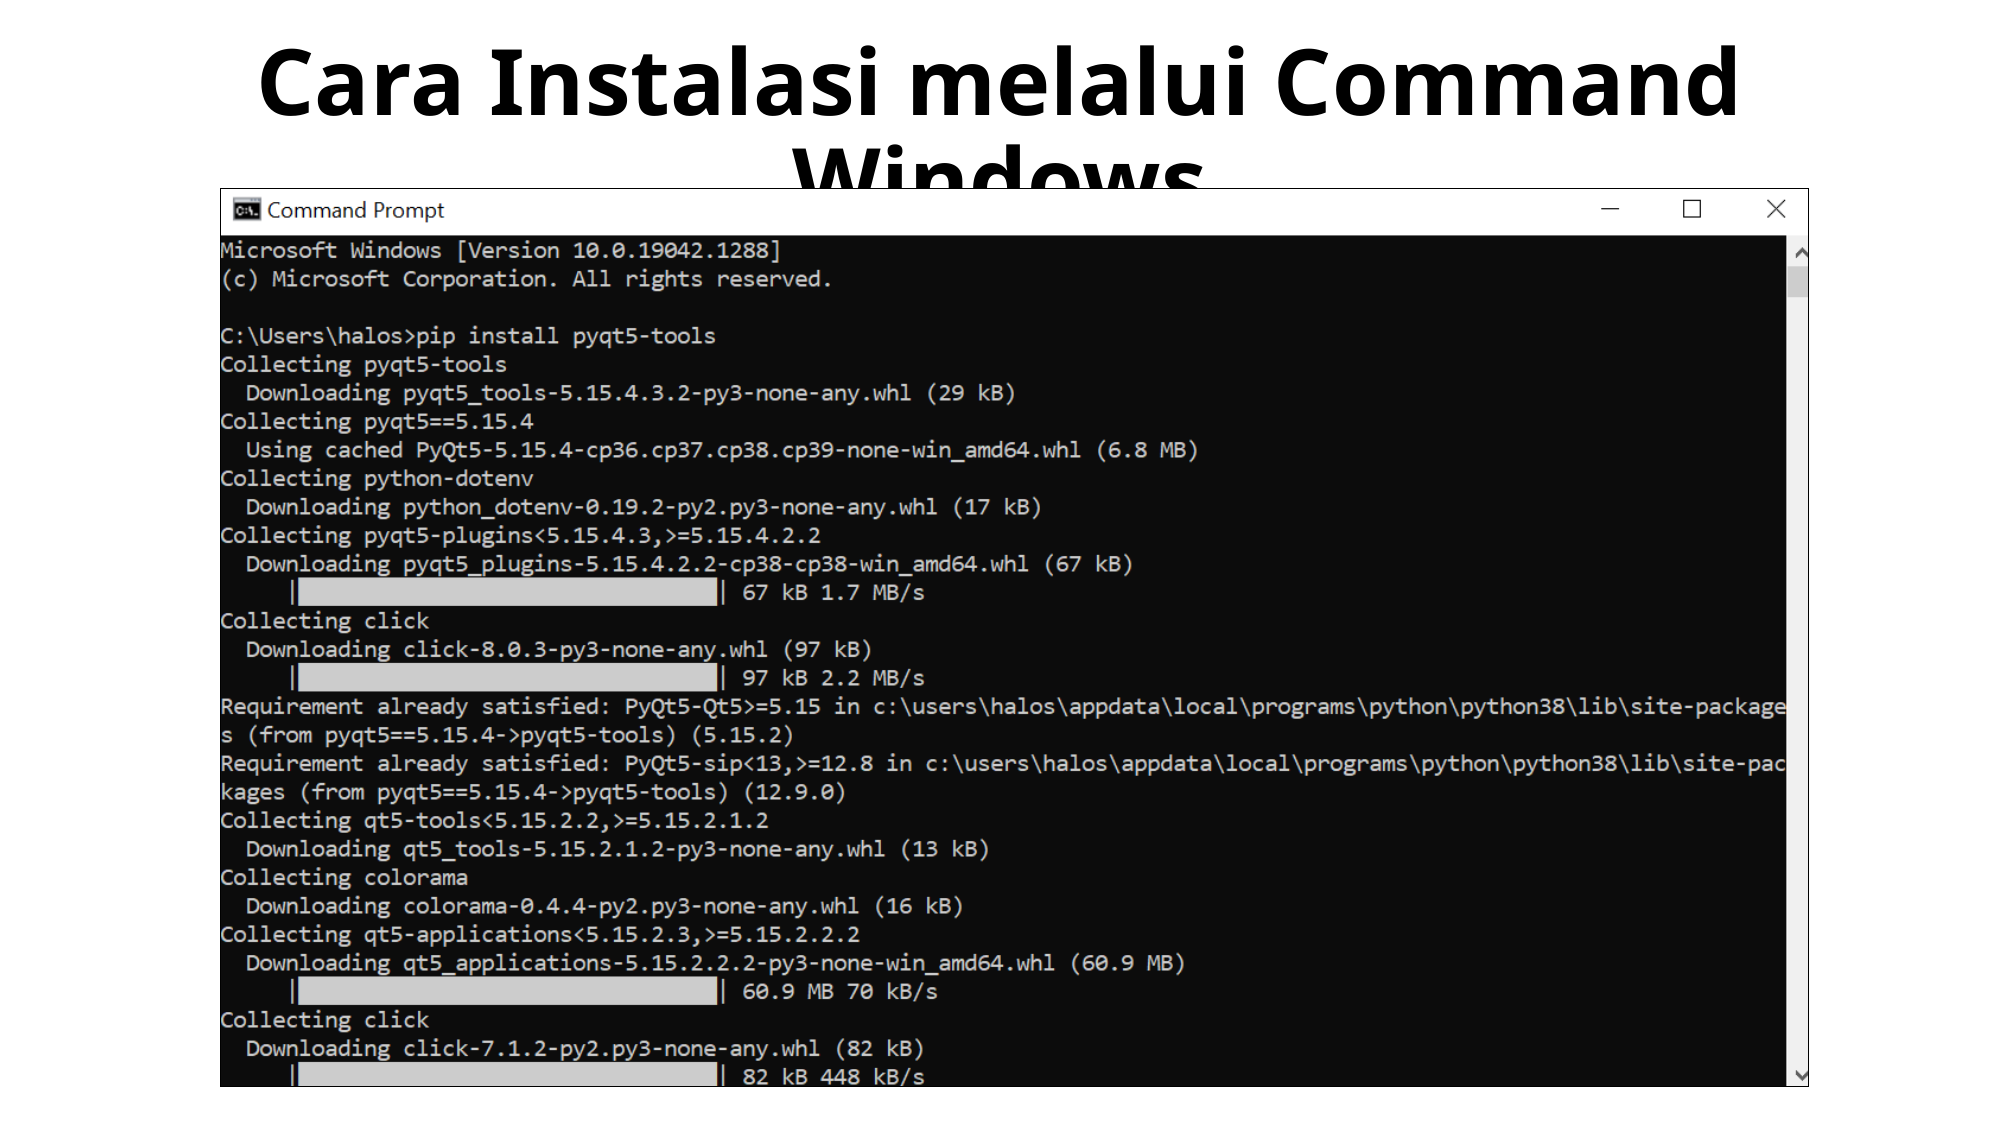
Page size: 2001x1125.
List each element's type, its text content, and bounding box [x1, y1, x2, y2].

picture [220, 188, 1809, 1087]
title Cara Instalasi melalui Command Windows [137, 59, 1863, 212]
